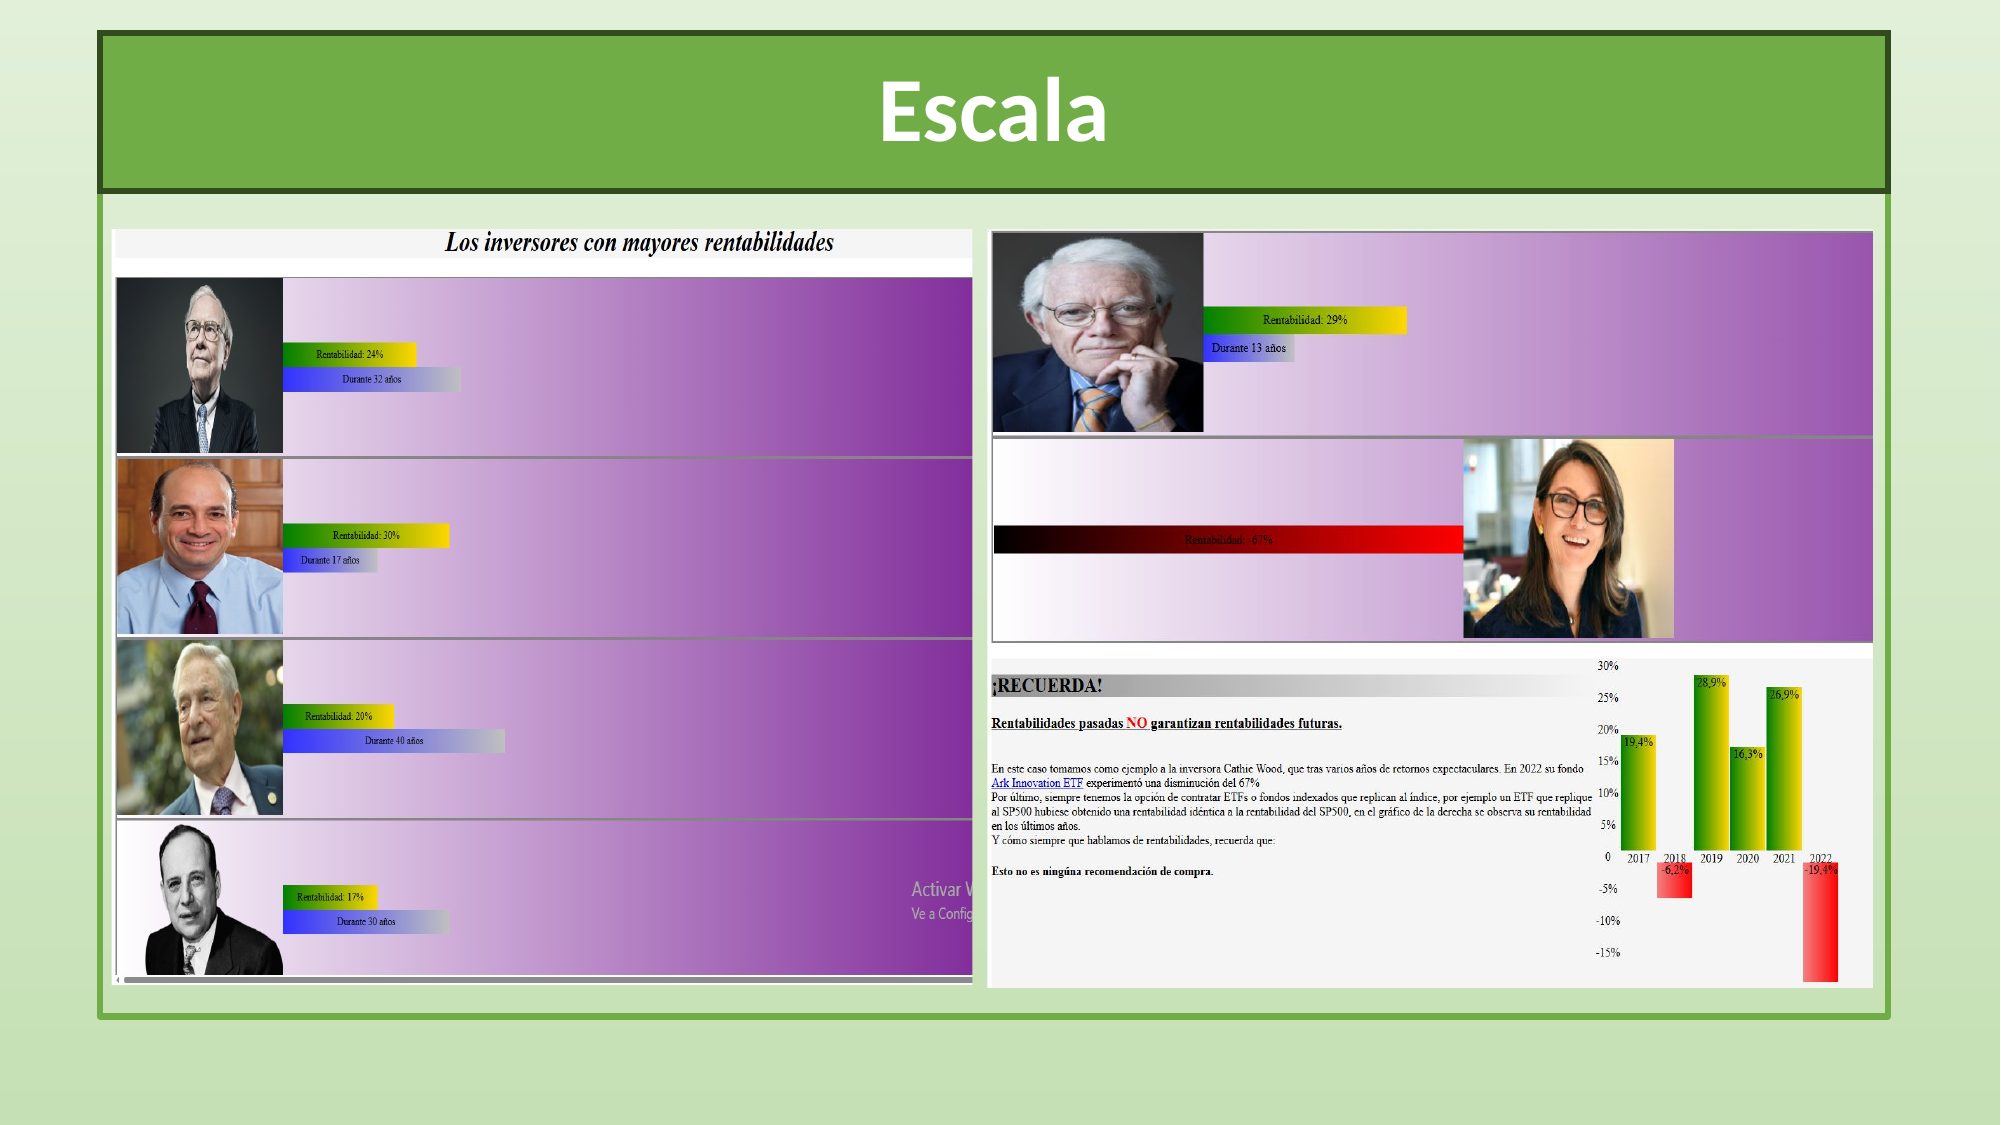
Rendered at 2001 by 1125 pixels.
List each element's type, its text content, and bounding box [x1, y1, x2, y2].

picture [987, 228, 1873, 988]
text_box [99, 192, 1889, 1017]
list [111, 228, 973, 988]
title Escala [99, 32, 1889, 192]
